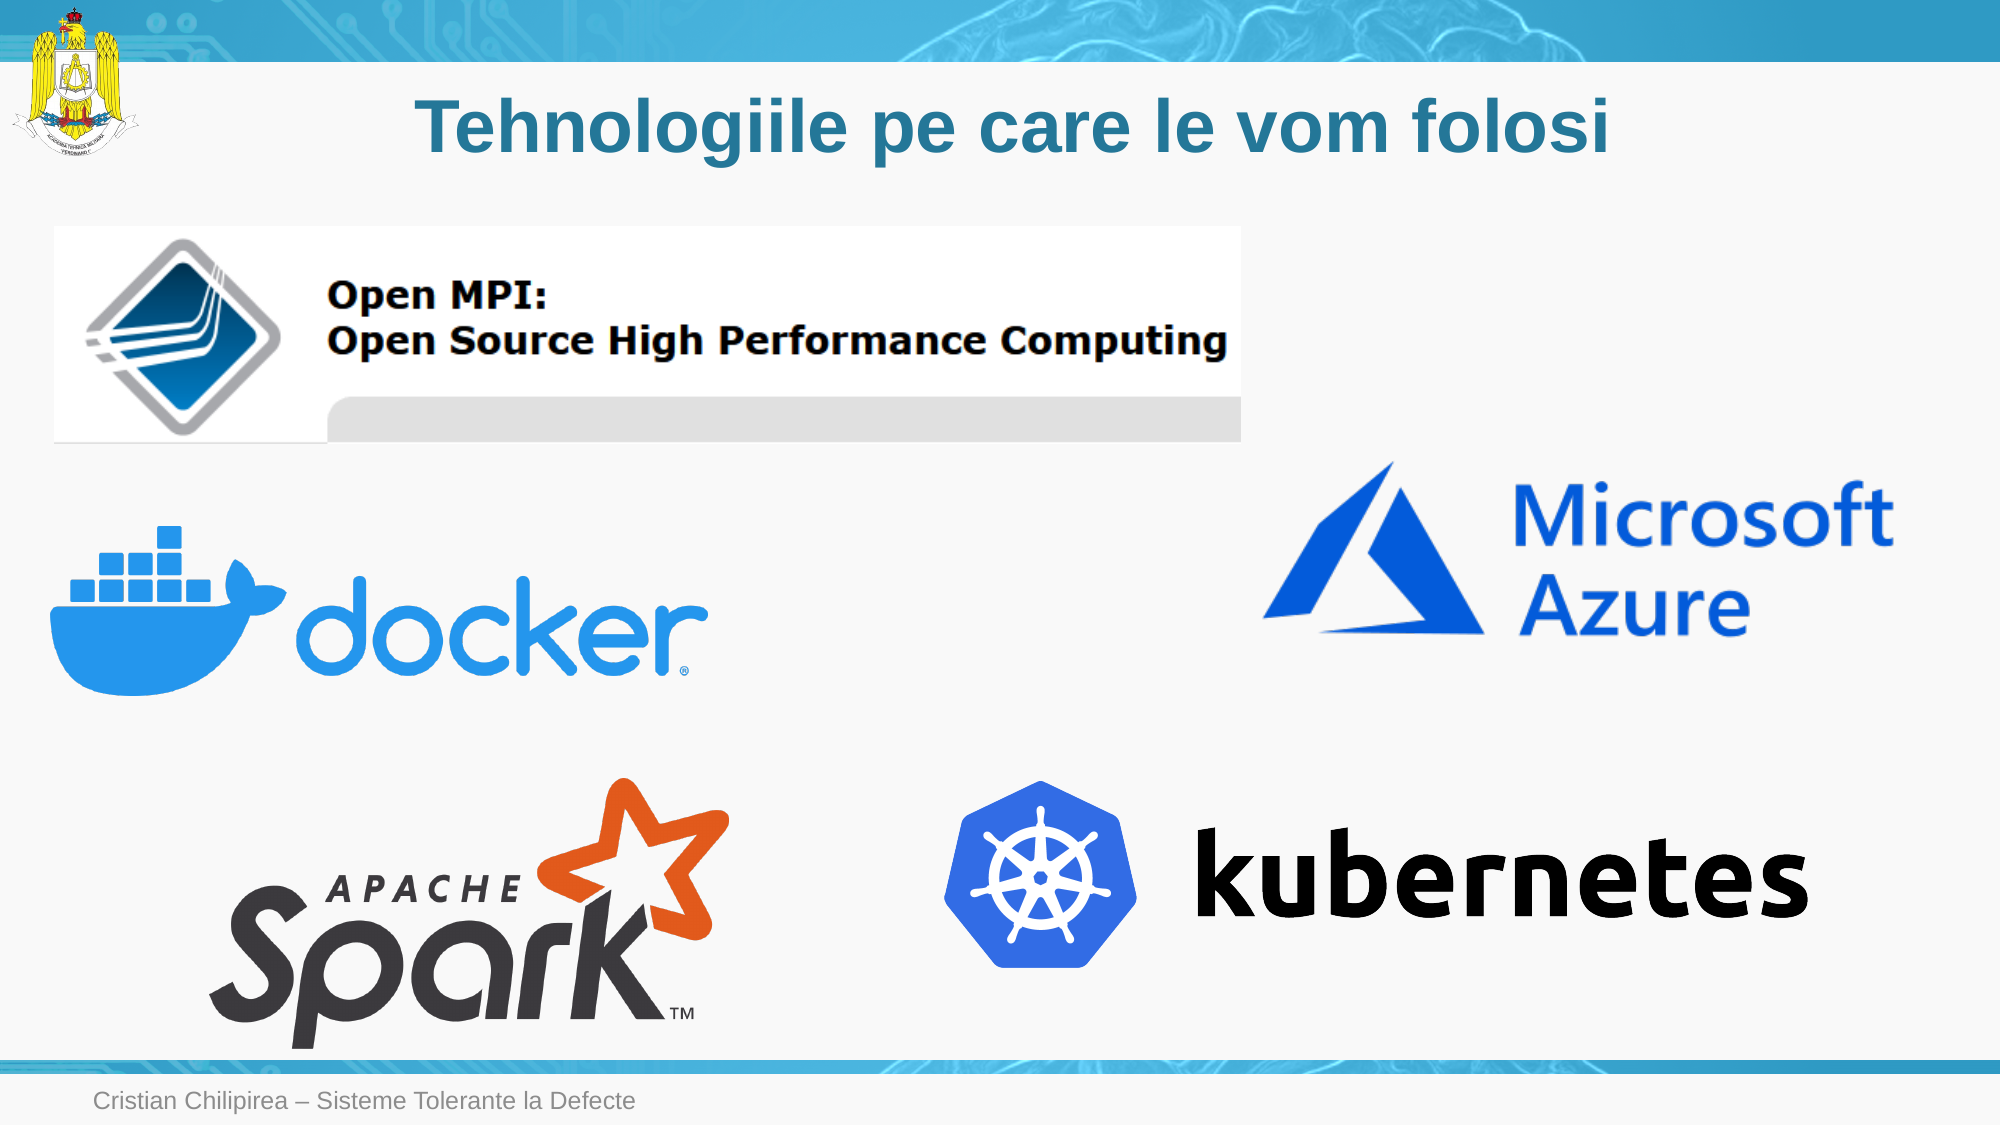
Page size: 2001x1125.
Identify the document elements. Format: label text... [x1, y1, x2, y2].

picture [49, 526, 708, 696]
footer Cristian Chilipirea – Sisteme Tolerante la Defecte [77, 1073, 1338, 1125]
picture [209, 778, 729, 1049]
title Tehnologiile pe care le vom folosi [150, 76, 1876, 180]
picture [0, 1060, 2000, 1074]
picture [0, 0, 2000, 156]
picture [944, 781, 1808, 968]
picture [54, 226, 1916, 718]
